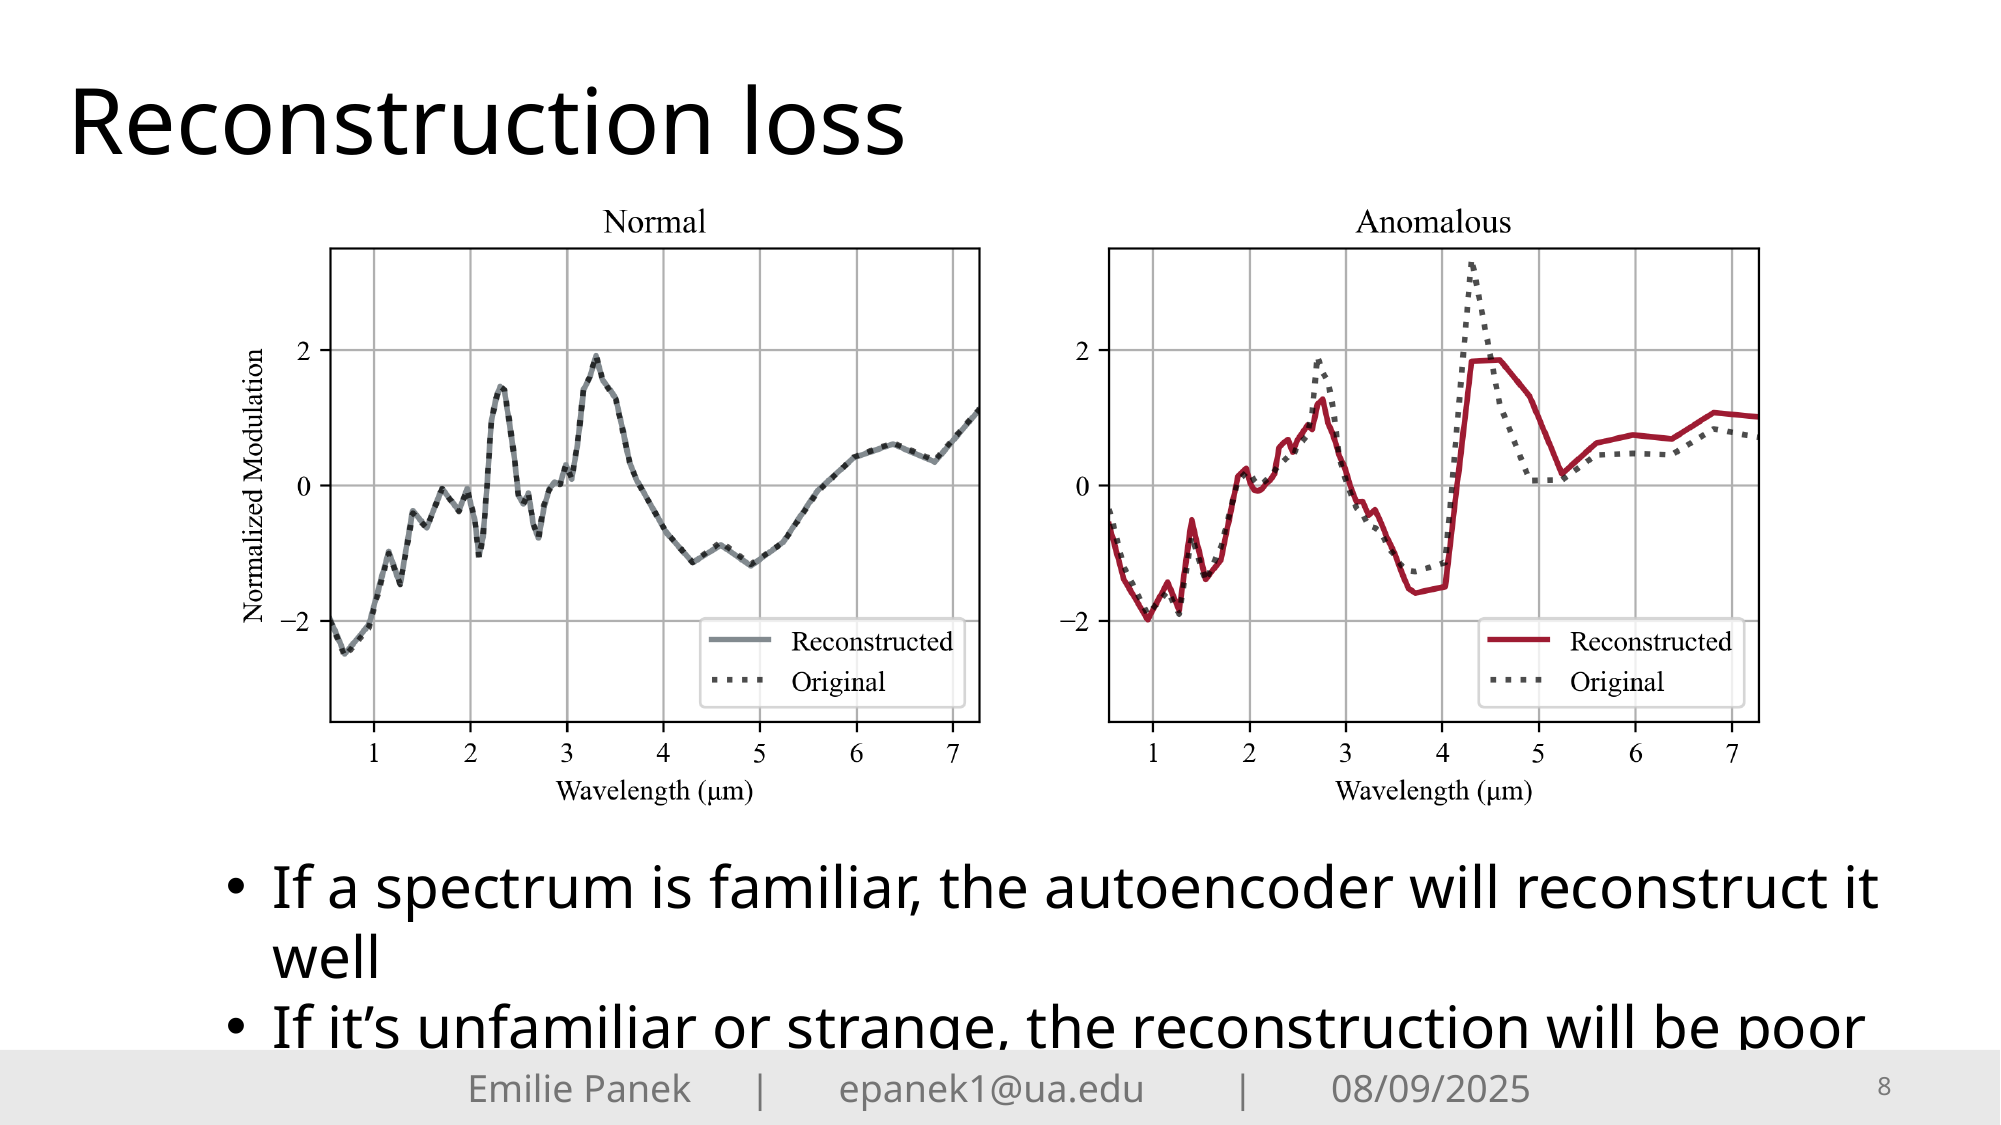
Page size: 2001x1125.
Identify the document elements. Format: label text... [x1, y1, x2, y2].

text_box Emilie Panek | epanek1@ua.edu | 08/09/2025 [0, 1048, 2000, 1125]
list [221, 187, 1778, 826]
text_box If a spectrum is familiar, the autoencoder will reconstruct it well If it’s unfamiliar or strange, the reconstruction will be poor [211, 843, 1907, 1048]
slide_number 8 [1456, 1068, 1907, 1107]
title Reconstruction loss [52, 16, 1778, 234]
